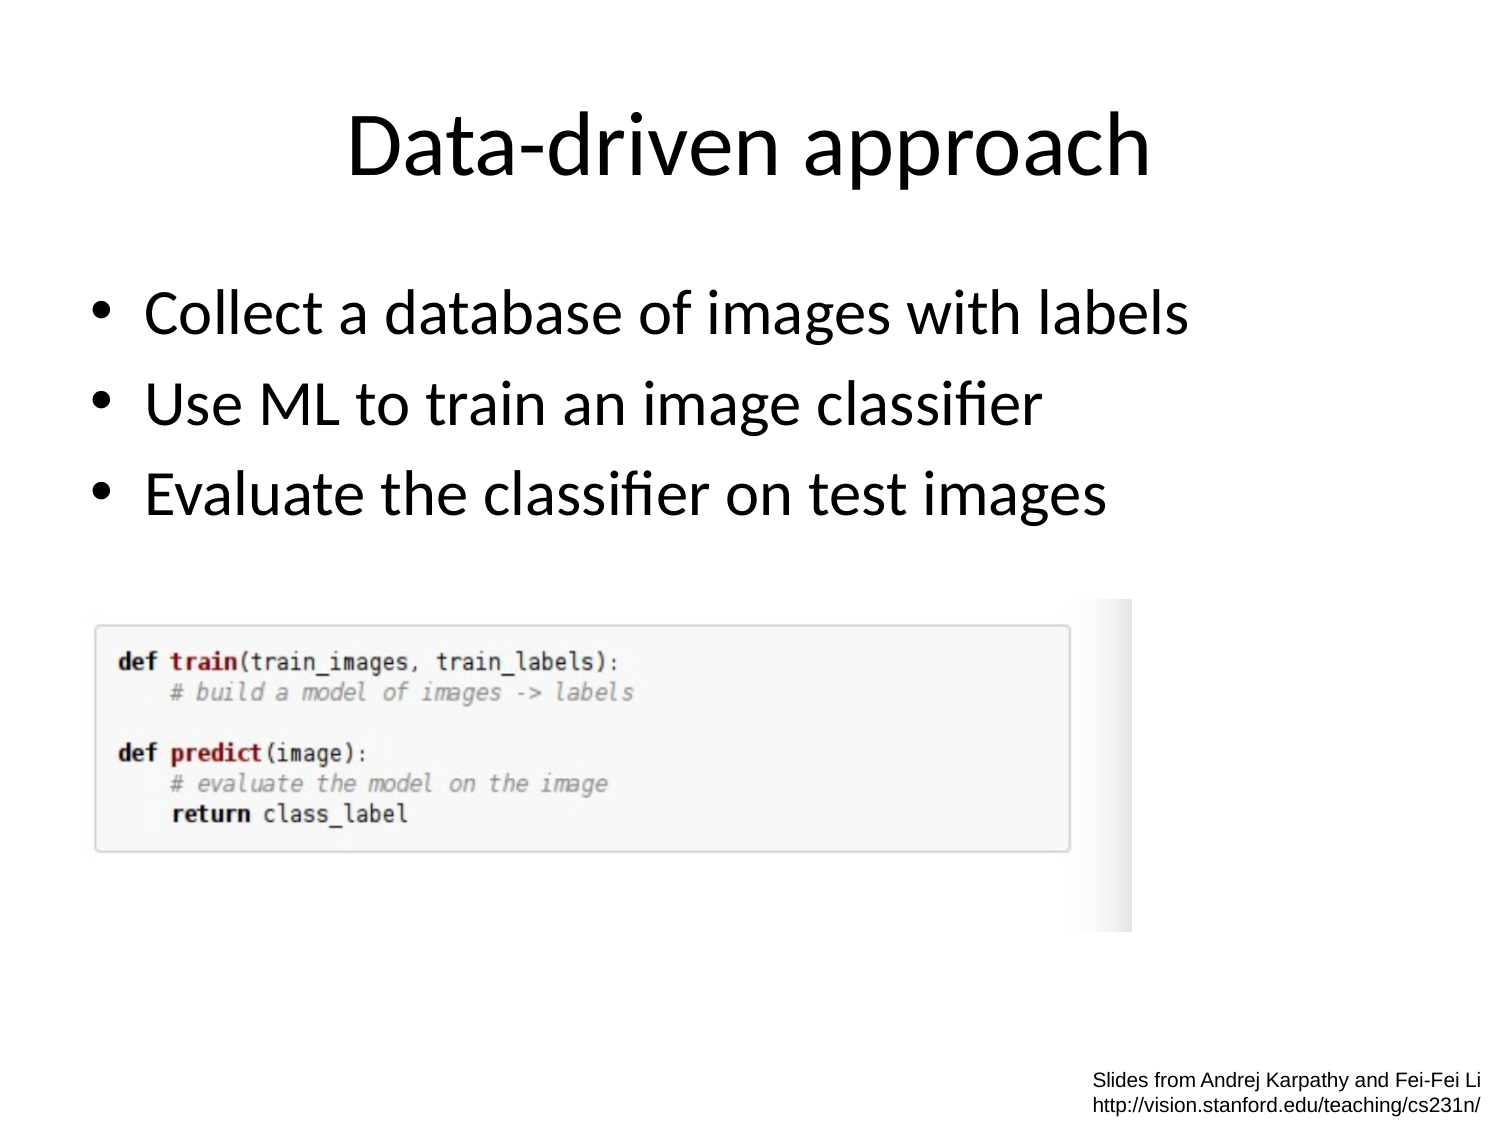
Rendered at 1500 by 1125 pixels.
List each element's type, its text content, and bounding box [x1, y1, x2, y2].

text_box Slides from Andrej Karpathy and Fei-Fei Li http://vision.stanford.edu/teaching/cs231n/ [1077, 1059, 1497, 1124]
list Collect a database of images with labels Use ML to train an image classifier Evaluate the classifier on test images [75, 262, 1463, 538]
title Data-driven approach [75, 45, 1425, 233]
picture [74, 599, 1132, 932]
